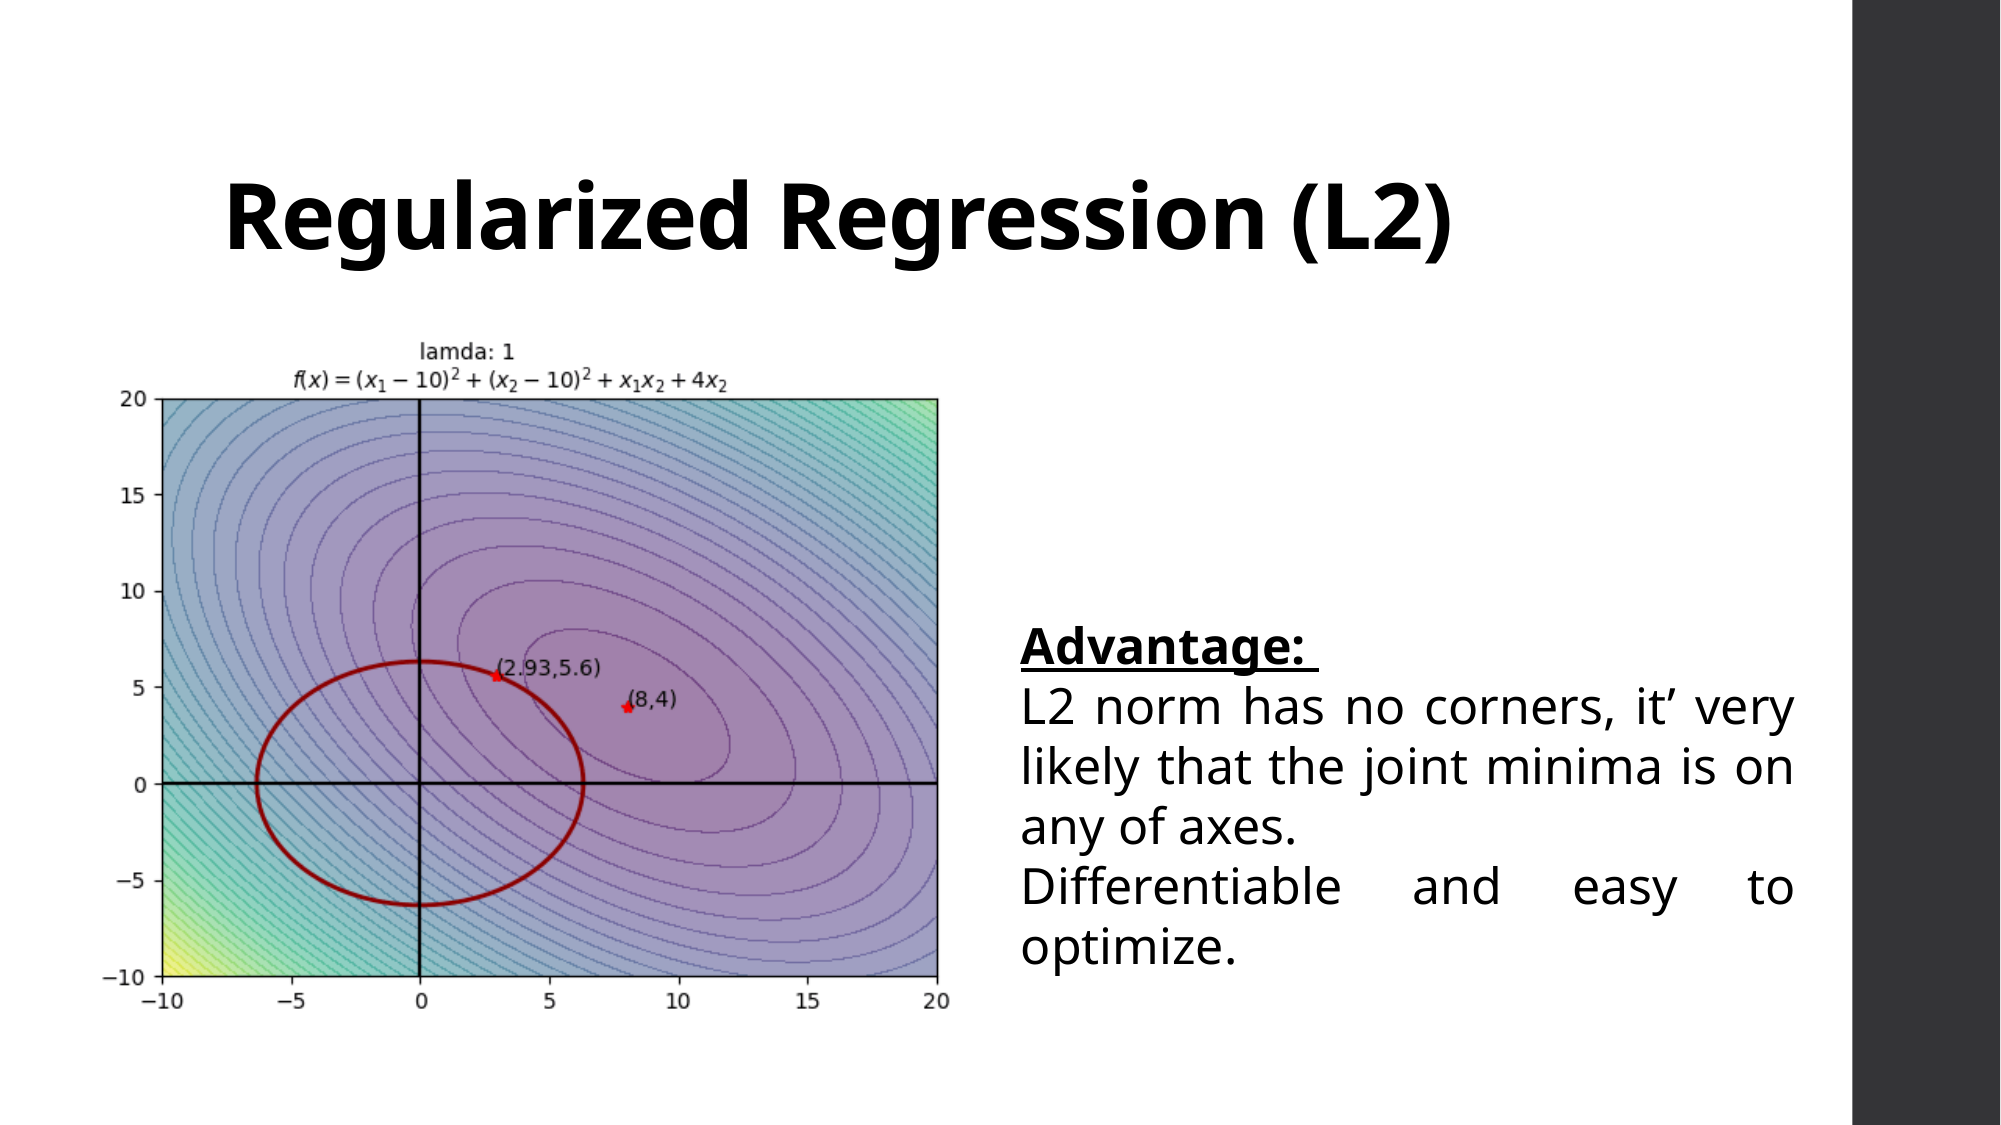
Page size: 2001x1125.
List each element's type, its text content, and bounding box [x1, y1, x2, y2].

title Regularized Regression (L2) [206, 60, 1797, 278]
picture [36, 307, 1038, 1059]
text_box Advantage: L2 norm has no corners, it’ very likely that the joint minima is on any of axes. Differentiable and easy to optimize. [1045, 606, 1811, 982]
